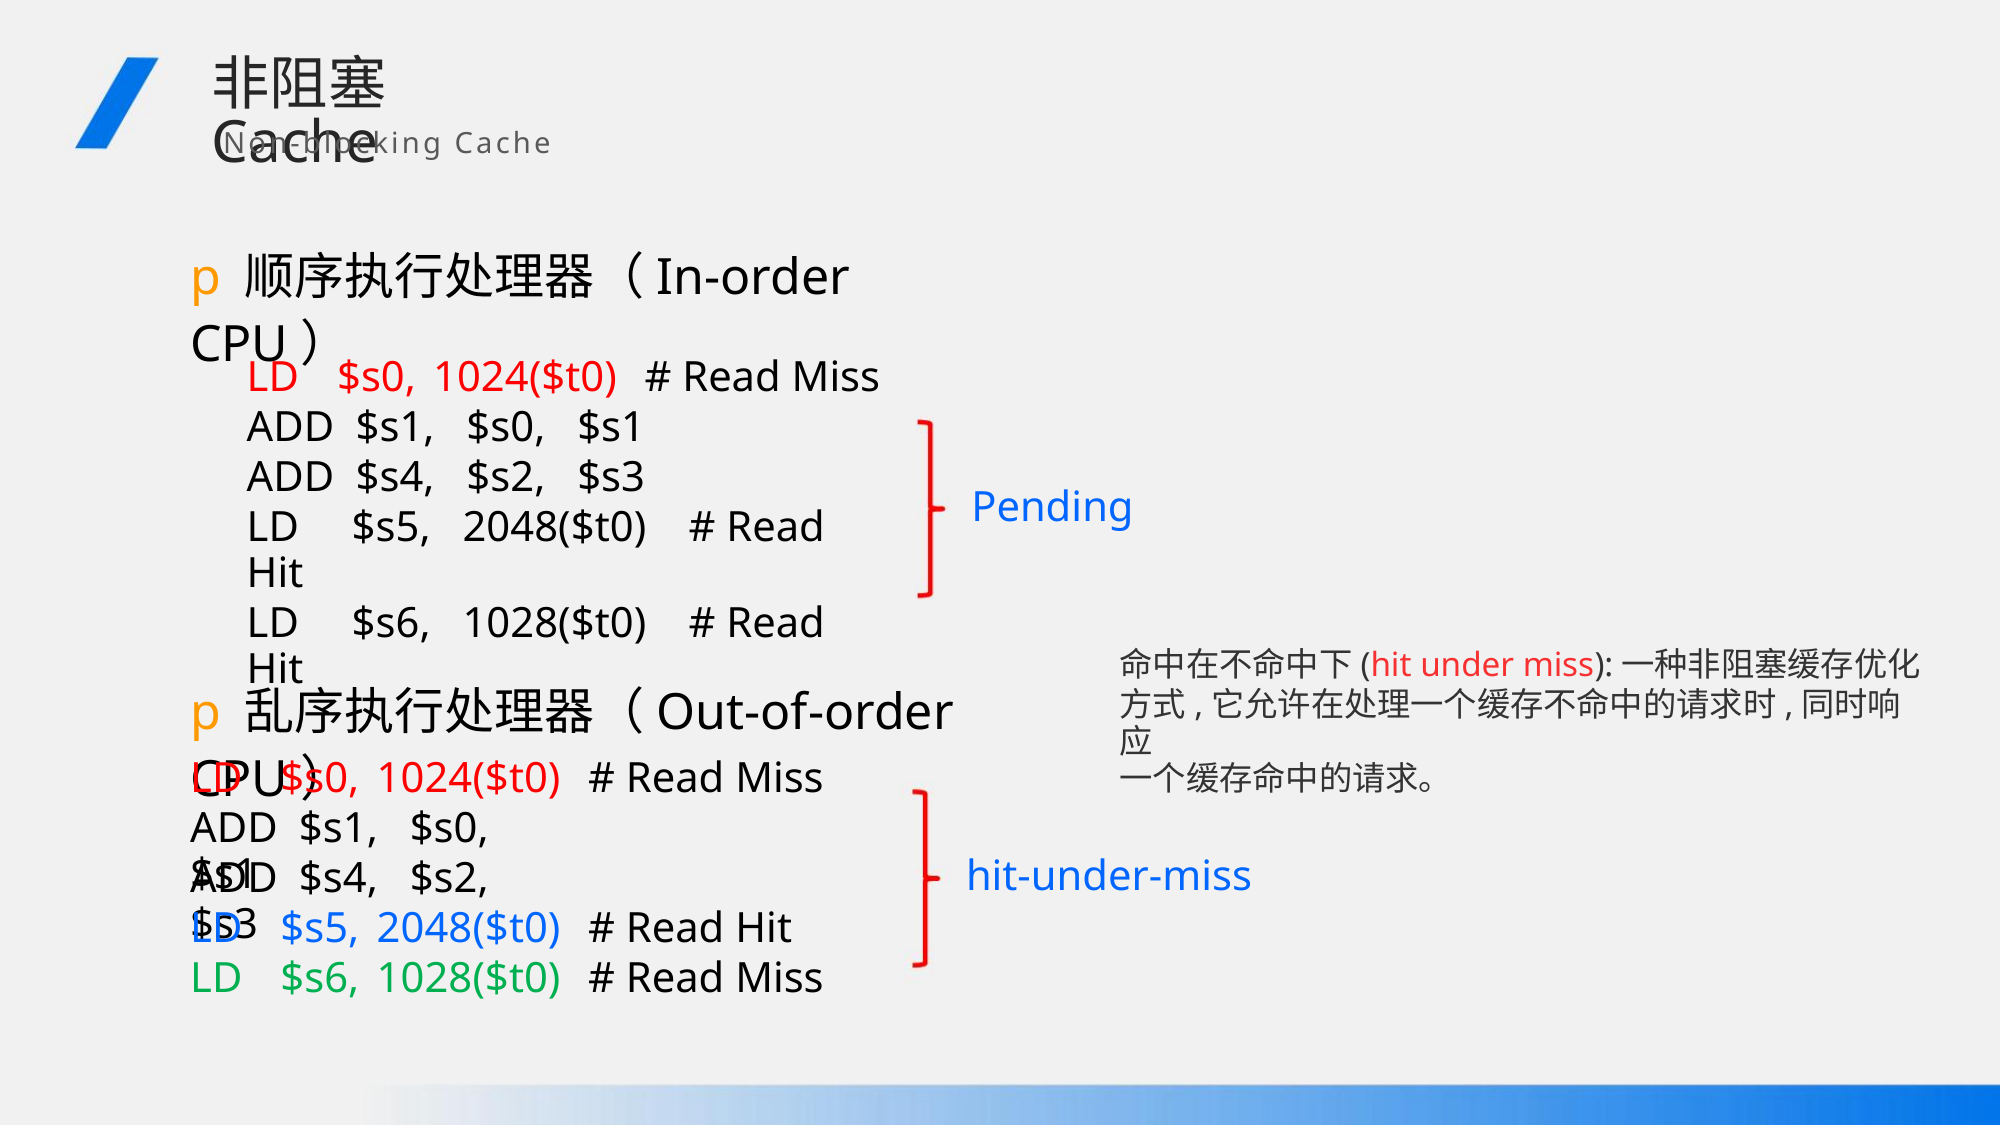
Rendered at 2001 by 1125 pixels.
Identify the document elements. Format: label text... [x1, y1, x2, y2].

text_box [0, 0, 2000, 1125]
text_box 命中在不命中下(hit under miss):一种非阻塞缓存优化 方式,它允许在处理一个缓存不命中的请求时,同时响应 一个缓存命中的请求。 [1119, 645, 1930, 798]
text_box p乱序执行处理器（Out-of-order CPU） [190, 674, 1087, 806]
text_box Pending [971, 483, 1143, 530]
text_box ADD $s4, $s2, $s3 [190, 854, 584, 904]
text_box LD $s5, 2048($t0) # Read Hit LD $s6, 1028($t0) # Read Miss [190, 904, 842, 1002]
text_box hit-under-miss [966, 852, 1254, 900]
text_box p顺序执行处理器（In-order CPU） [190, 239, 996, 371]
text_box ADD $s1, $s0, $s1 [190, 804, 584, 854]
text_box LD $s0, 1024($t0) # Read Miss [190, 754, 842, 802]
text_box 非阻塞Cache [211, 58, 560, 175]
text_box Non-blocking Cache [223, 130, 564, 160]
text_box ADD $s4, $s2, $s3 LD $s5, 2048($t0) # Read Hit LD $s6, 1028($t0) # Read Hit [246, 453, 866, 674]
text_box LD $s0, 1024($t0) # Read Miss ADD $s1, $s0, $s1 [246, 353, 899, 450]
